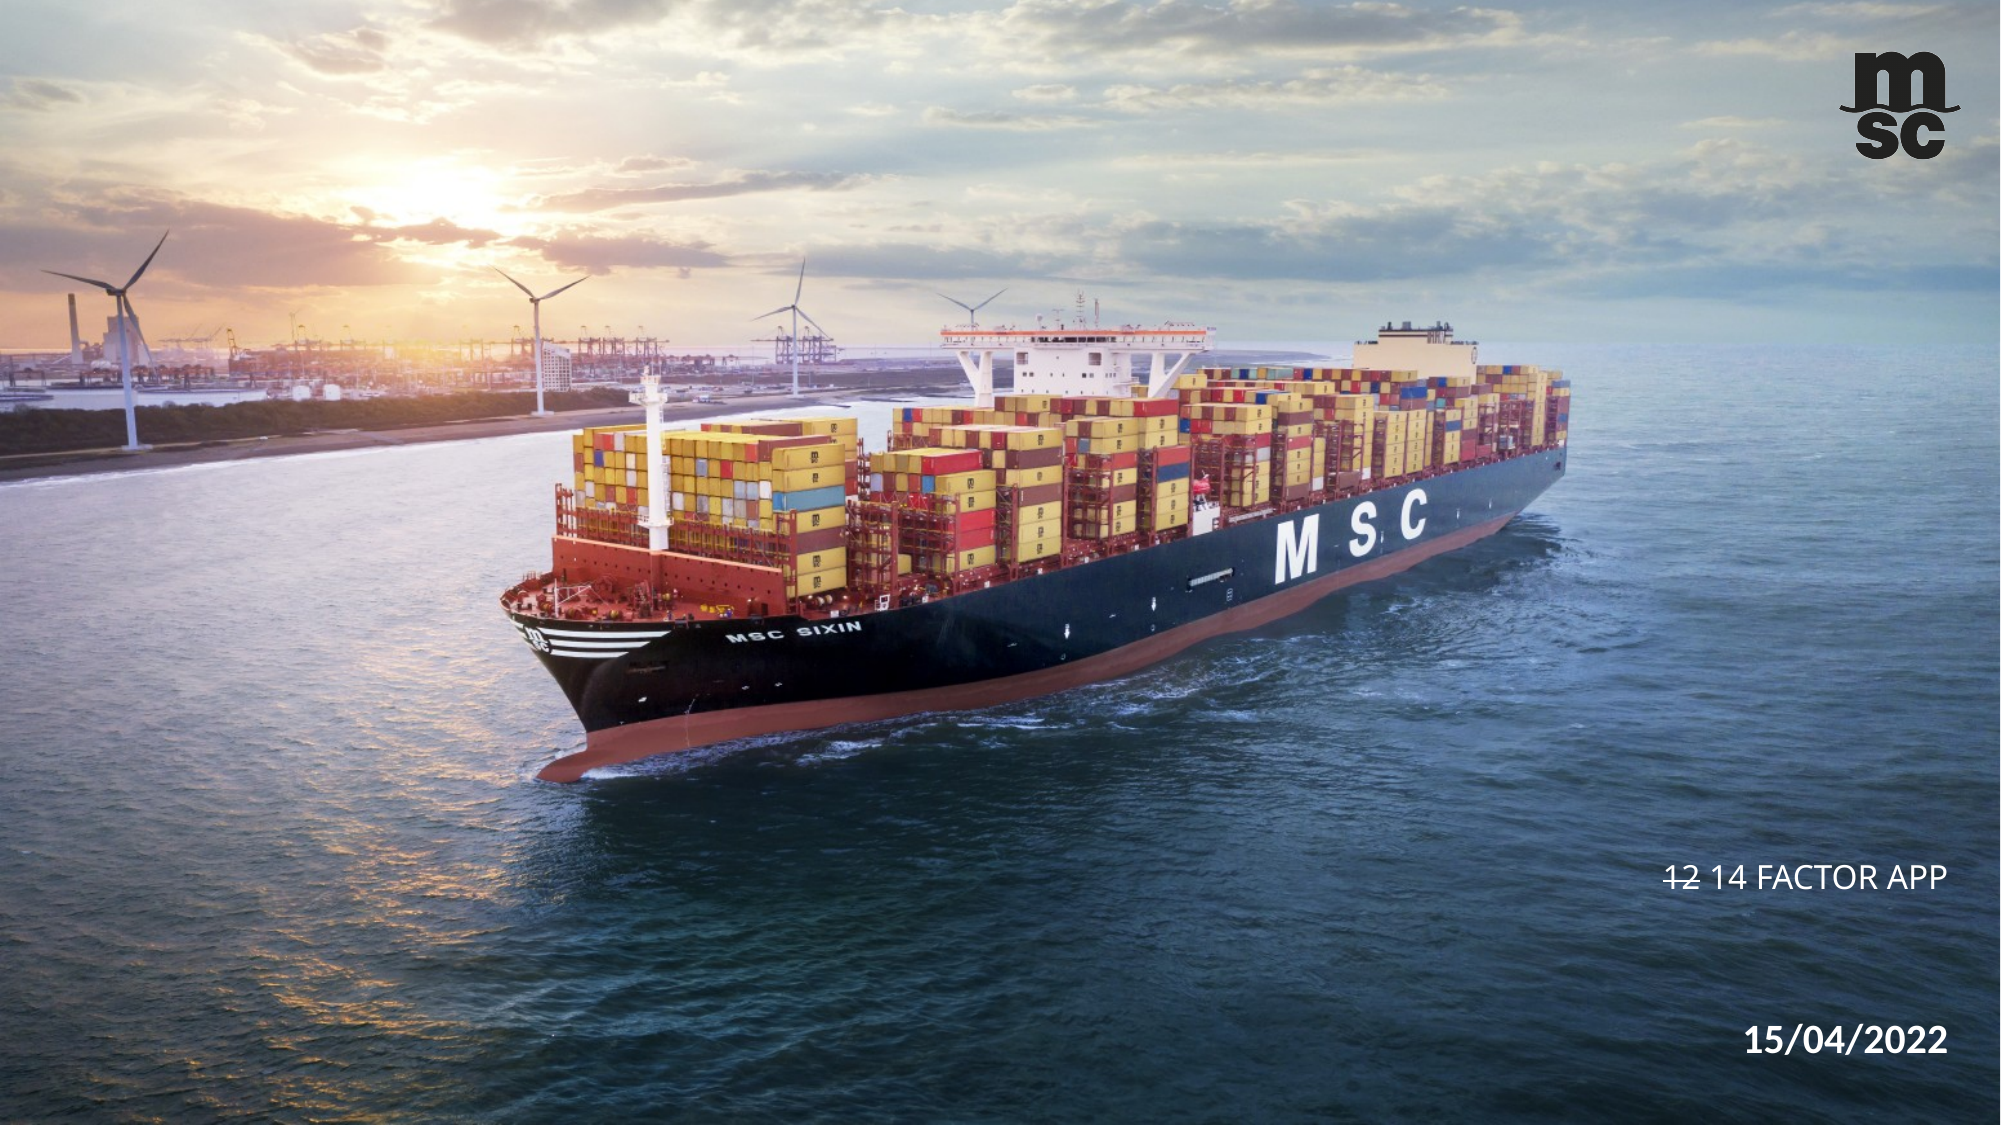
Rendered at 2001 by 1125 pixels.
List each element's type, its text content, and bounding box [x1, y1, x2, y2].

title 12 14 factor app [999, 744, 1949, 1012]
picture [0, 0, 2001, 1125]
list 15/04/2022 [999, 1012, 1949, 1074]
